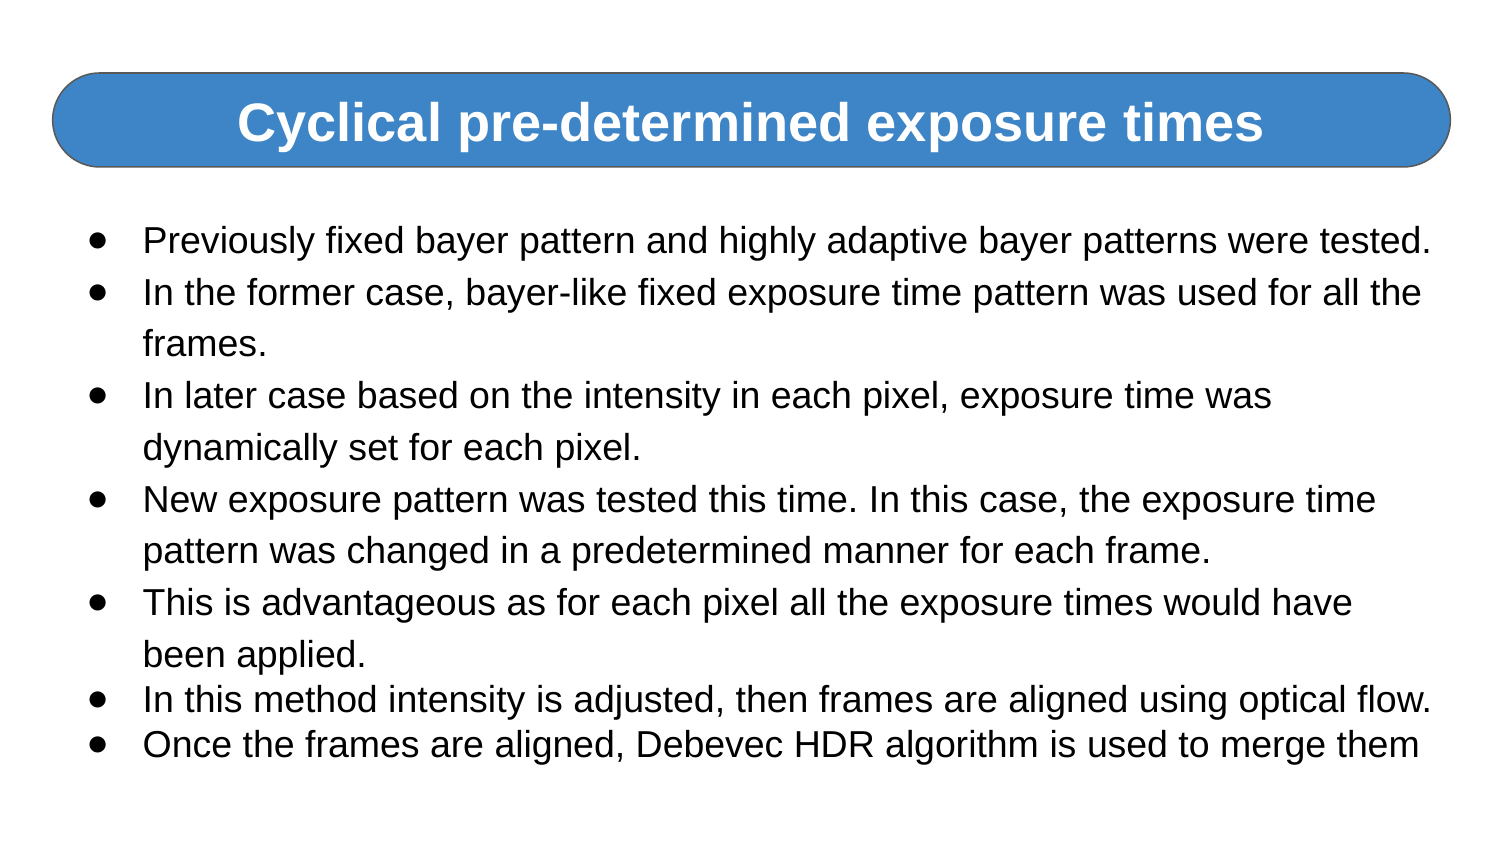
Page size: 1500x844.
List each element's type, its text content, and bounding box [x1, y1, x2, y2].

list Previously fixed bayer pattern and highly adaptive bayer patterns were tested. In the former case, bayer-like fixed exposure time pattern was used for all the frames. In later case based on the intensity in each pixel, exposure time was dynamically set for each pixel. New exposure pattern was tested this time. In this case, the exposure time pattern was changed in a predetermined manner for each frame. This is advantageous as for each pixel all the exposure times would have been applied. In this method intensity is adjusted, then frames are aligned using optical flow. Once the frames are aligned, Debevec HDR algorithm is used to merge them [52, 194, 1451, 781]
text_box Cyclical pre-determined exposure times [52, 72, 1451, 167]
